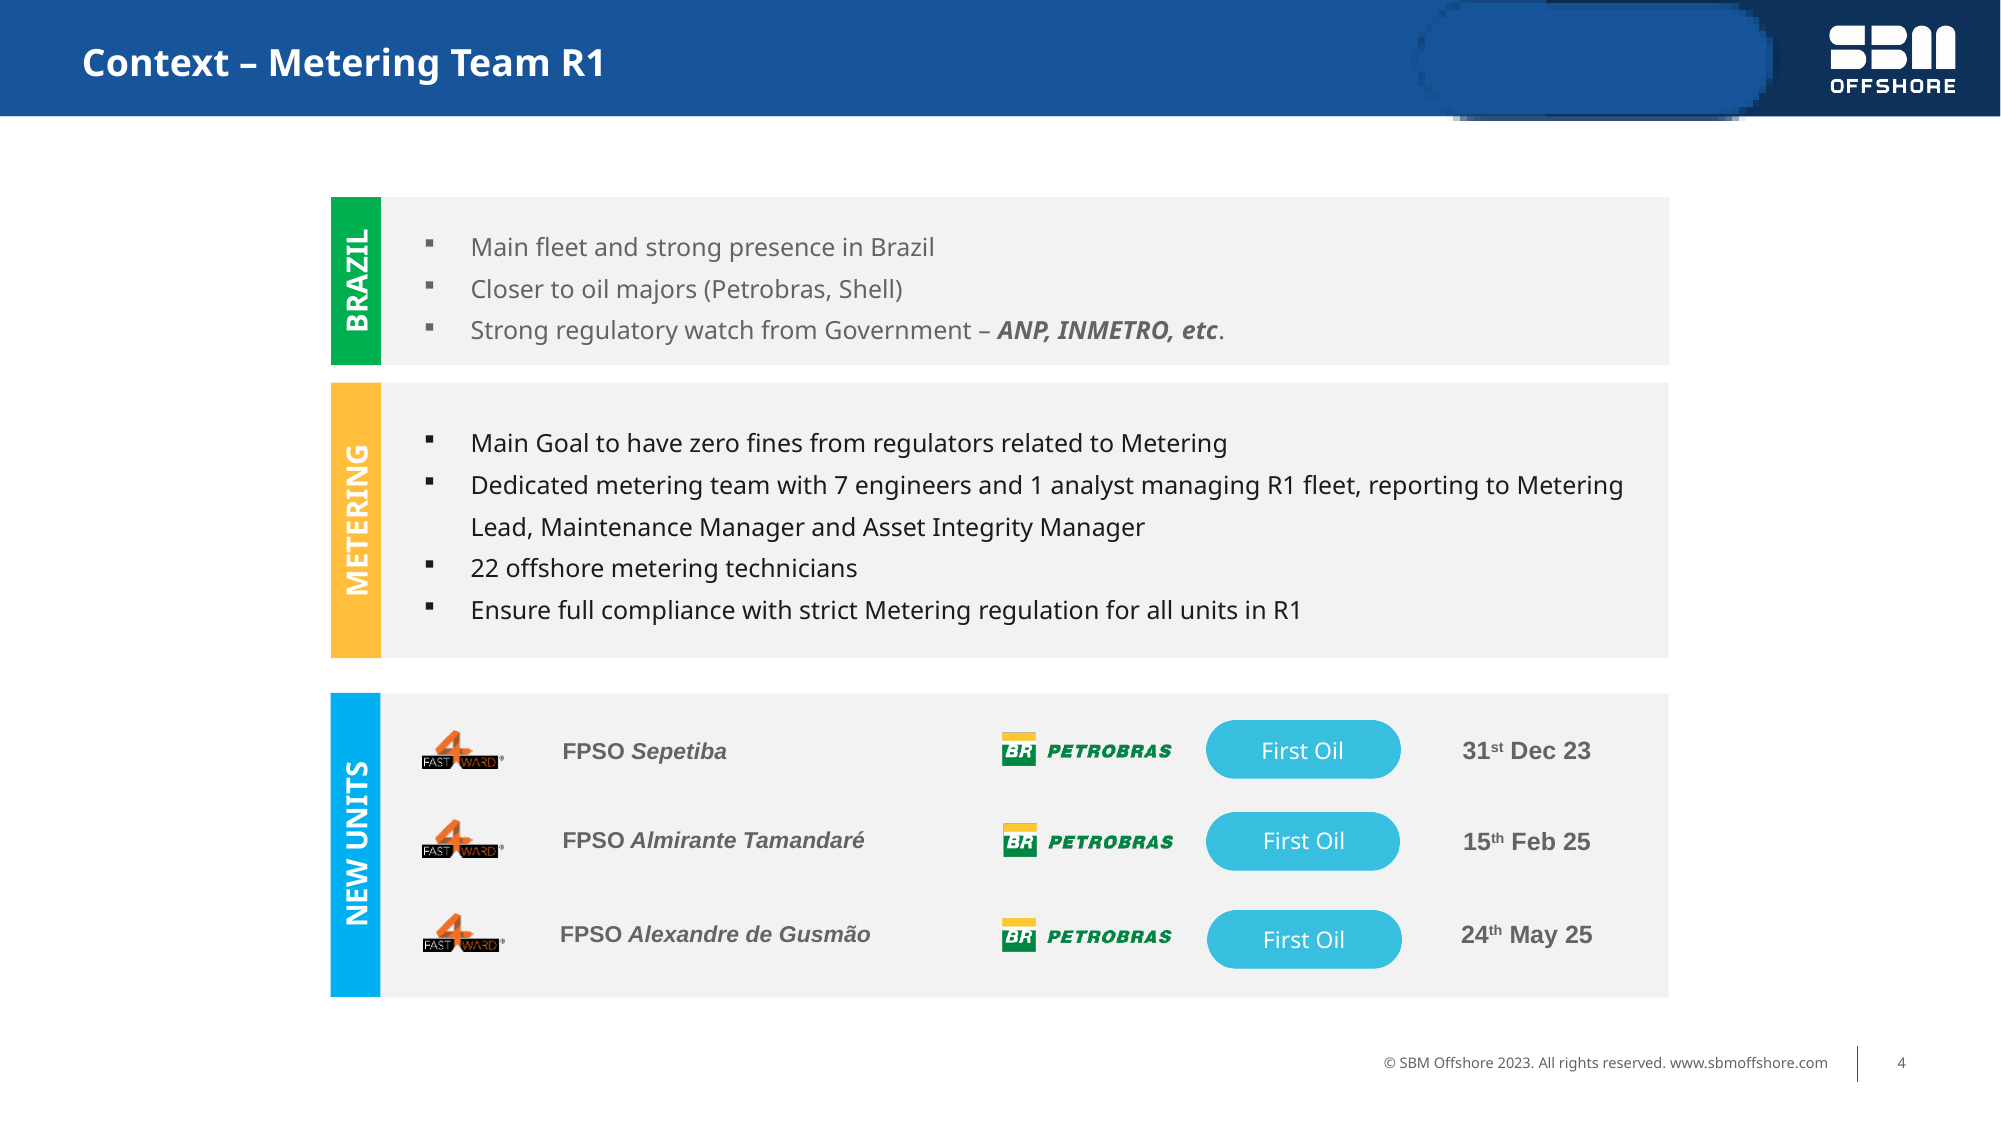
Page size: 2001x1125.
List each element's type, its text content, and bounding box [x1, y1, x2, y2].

picture [1206, 812, 1400, 871]
text_box Main fleet and strong presence in Brazil Closer to oil majors (Petrobras, Shell) Strong regulatory watch from Government – ANP, INMETRO, etc. [408, 212, 1647, 353]
text_box FPSO Alexandre de Gusmão [545, 911, 959, 955]
text_box NEW UNITS [330, 692, 381, 997]
text_box [380, 196, 1670, 366]
footer © SBM Offshore 2023. All rights reserved. www.sbmoffshore.com [1168, 1045, 1844, 1083]
picture [991, 811, 1185, 870]
text_box FPSO Sepetiba [547, 728, 820, 772]
picture [423, 913, 505, 953]
picture [422, 819, 504, 858]
text_box BRAZIL [331, 197, 381, 366]
picture [1206, 720, 1401, 780]
text_box Main Goal to have zero fines from regulators related to Metering Dedicated metering team with 7 engineers and 1 analyst managing R1 fleet, reporting to Metering Lead, Maintenance Manager and Asset Integrity Manager 22 offshore metering technicians Ensure full compliance with strict Metering regulation for all units in R1 [408, 408, 1669, 632]
text_box METERING [331, 382, 381, 659]
text_box [377, 692, 1670, 999]
text_box 31st Dec 23 [1431, 732, 1623, 767]
picture [1207, 910, 1402, 969]
text_box 15th Feb 25 [1431, 823, 1623, 858]
text_box FPSO Almirante Tamandaré [547, 818, 984, 861]
slide_number 4 [1871, 1045, 1932, 1083]
picture [990, 905, 1183, 964]
text_box 24th May 25 [1431, 916, 1623, 950]
text_box [377, 381, 1670, 659]
picture [1406, 0, 1961, 173]
title Context – Metering Team R1 [66, 36, 1546, 93]
picture [422, 730, 504, 769]
picture [990, 720, 1183, 778]
